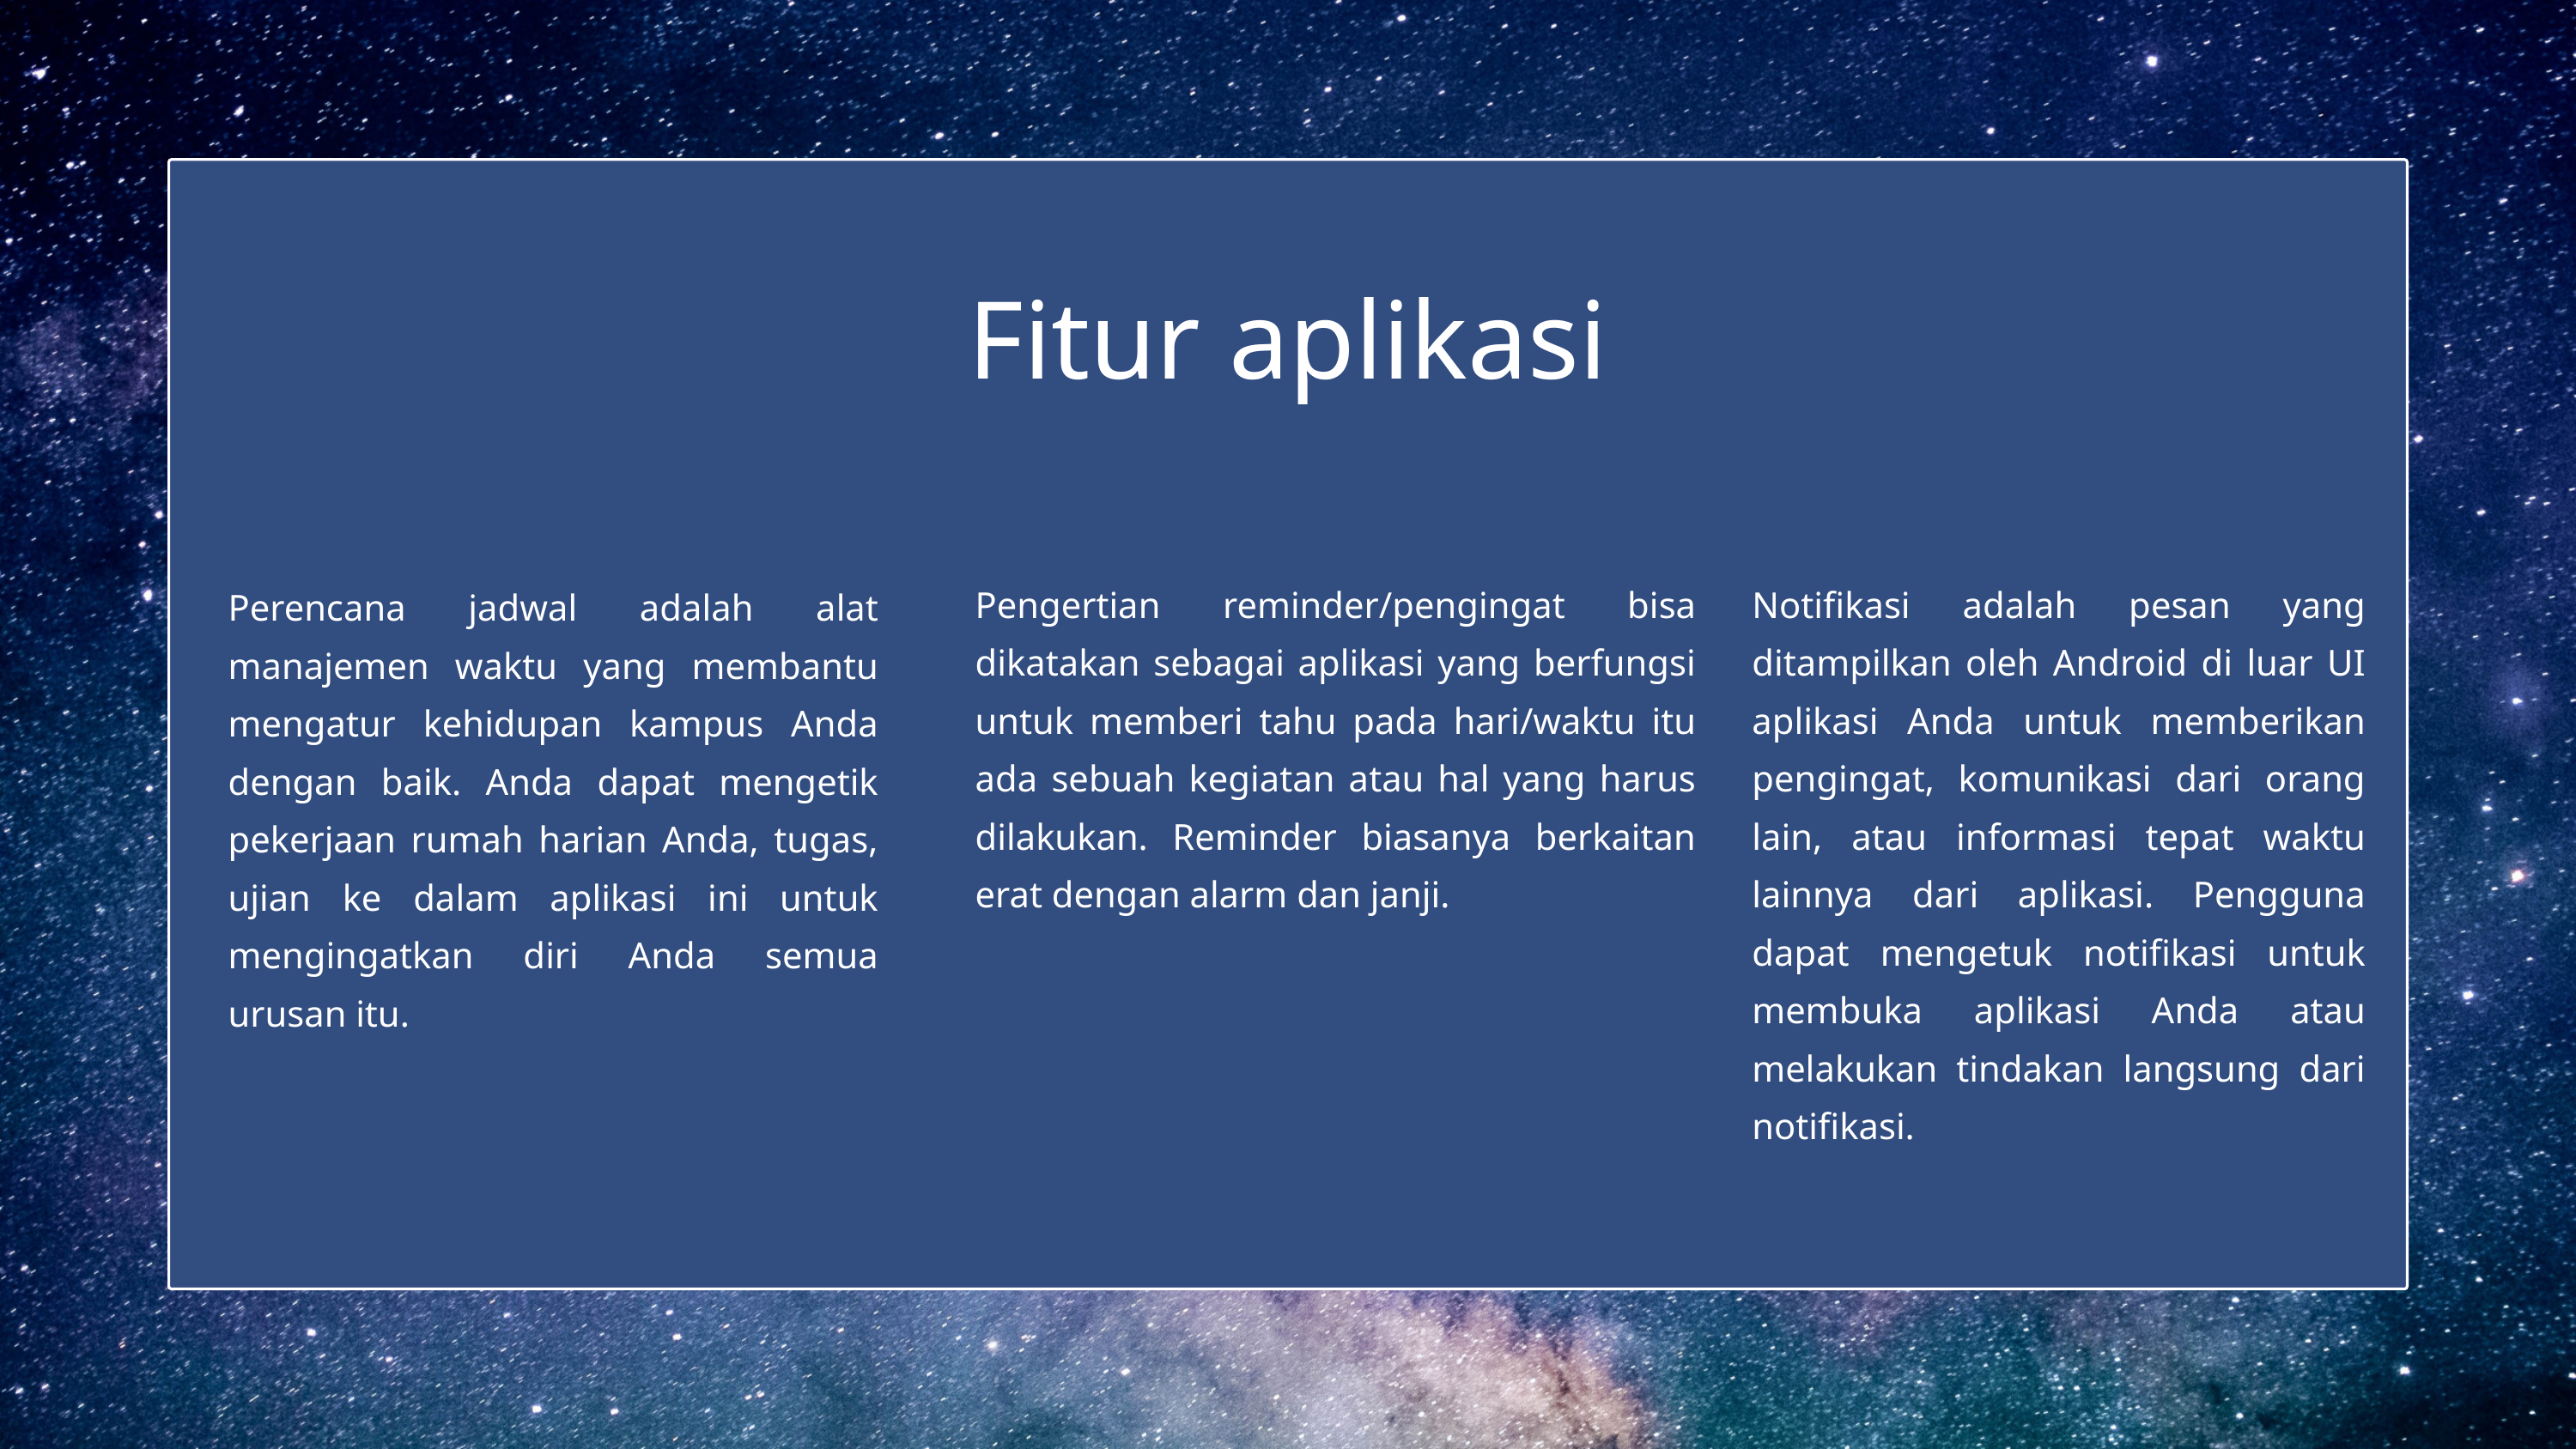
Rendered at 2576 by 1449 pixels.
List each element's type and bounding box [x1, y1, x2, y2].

text_box [168, 159, 2408, 1289]
text_box [0, 0, 2576, 1449]
